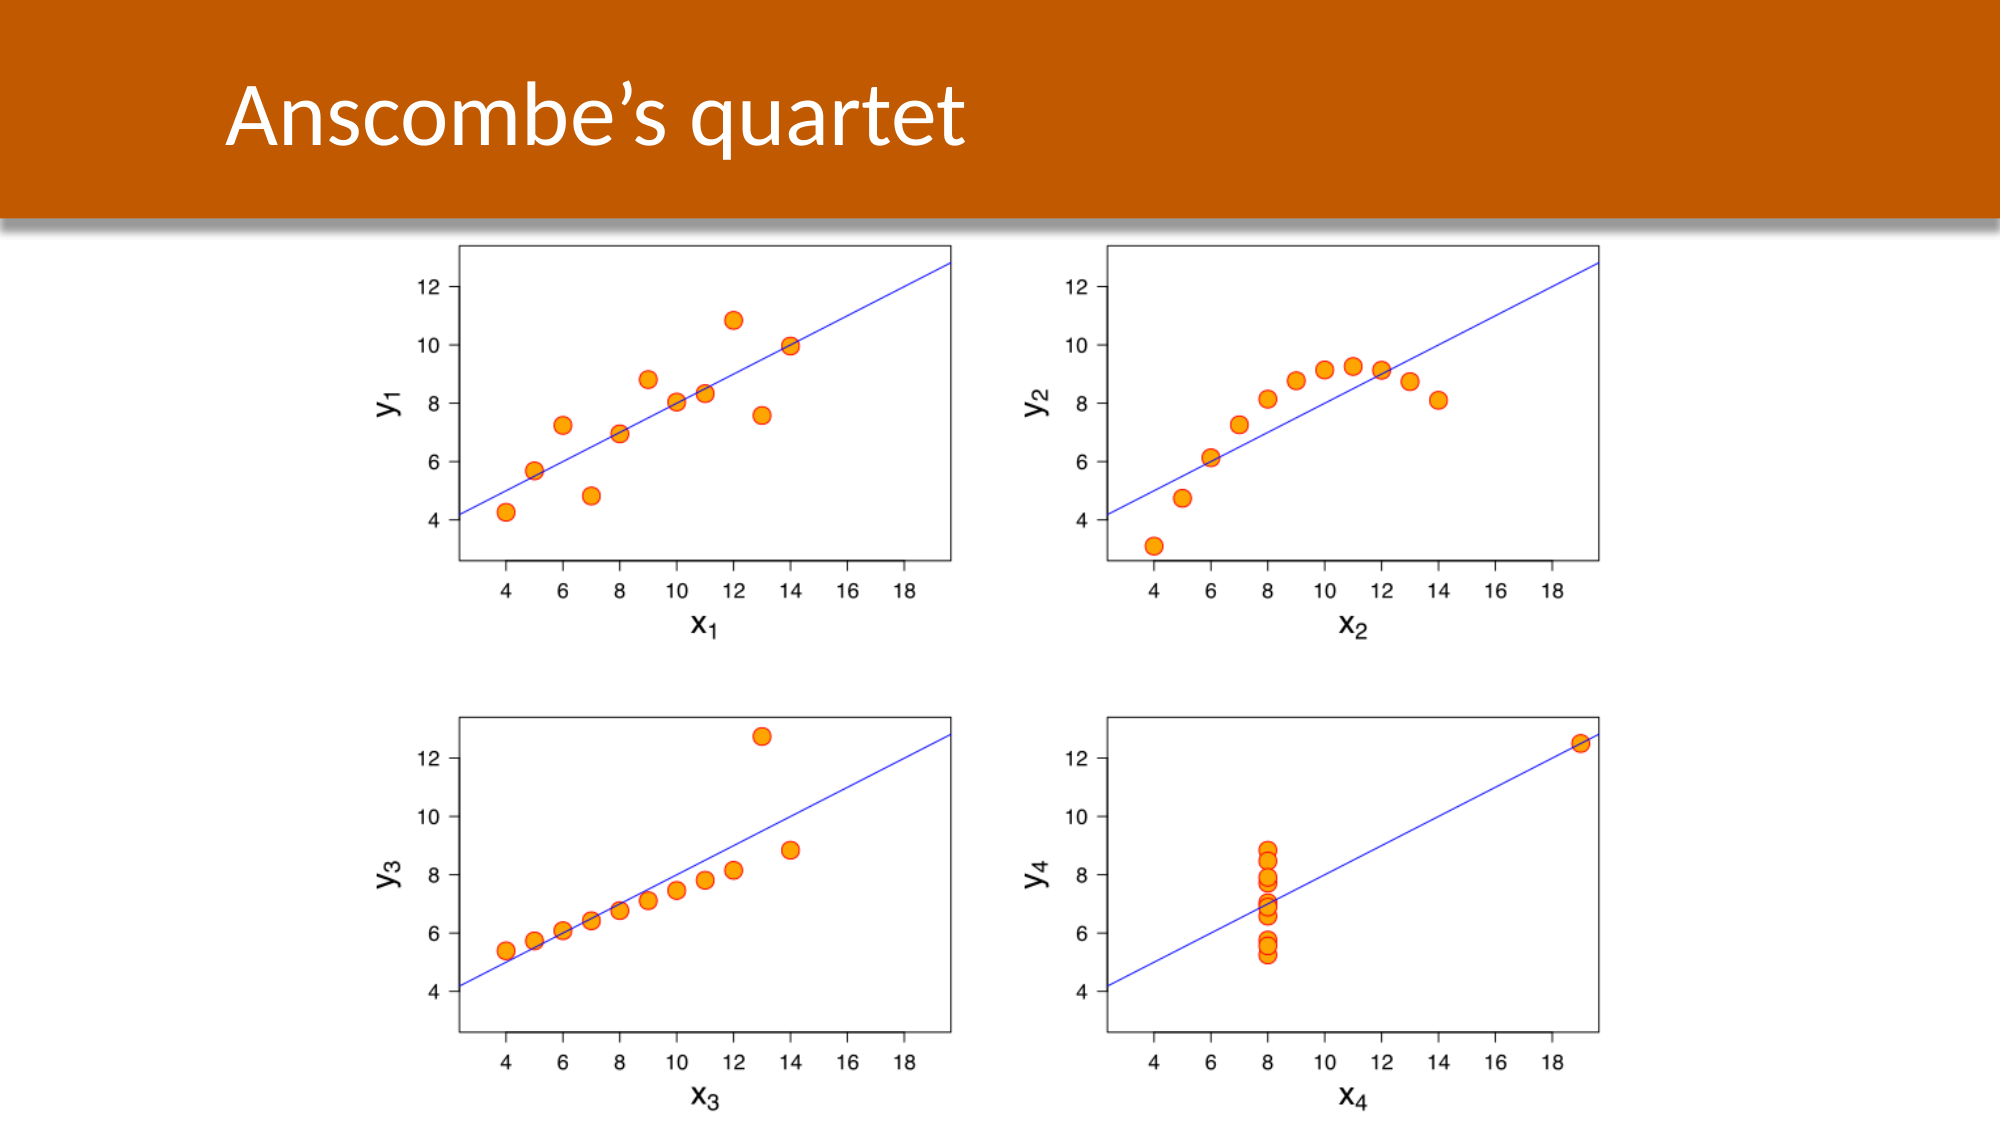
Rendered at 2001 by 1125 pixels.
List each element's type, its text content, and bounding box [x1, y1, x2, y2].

picture [352, 197, 1648, 1125]
text_box [0, 0, 2000, 219]
text_box Anscombe’s quartet [210, 17, 2000, 201]
